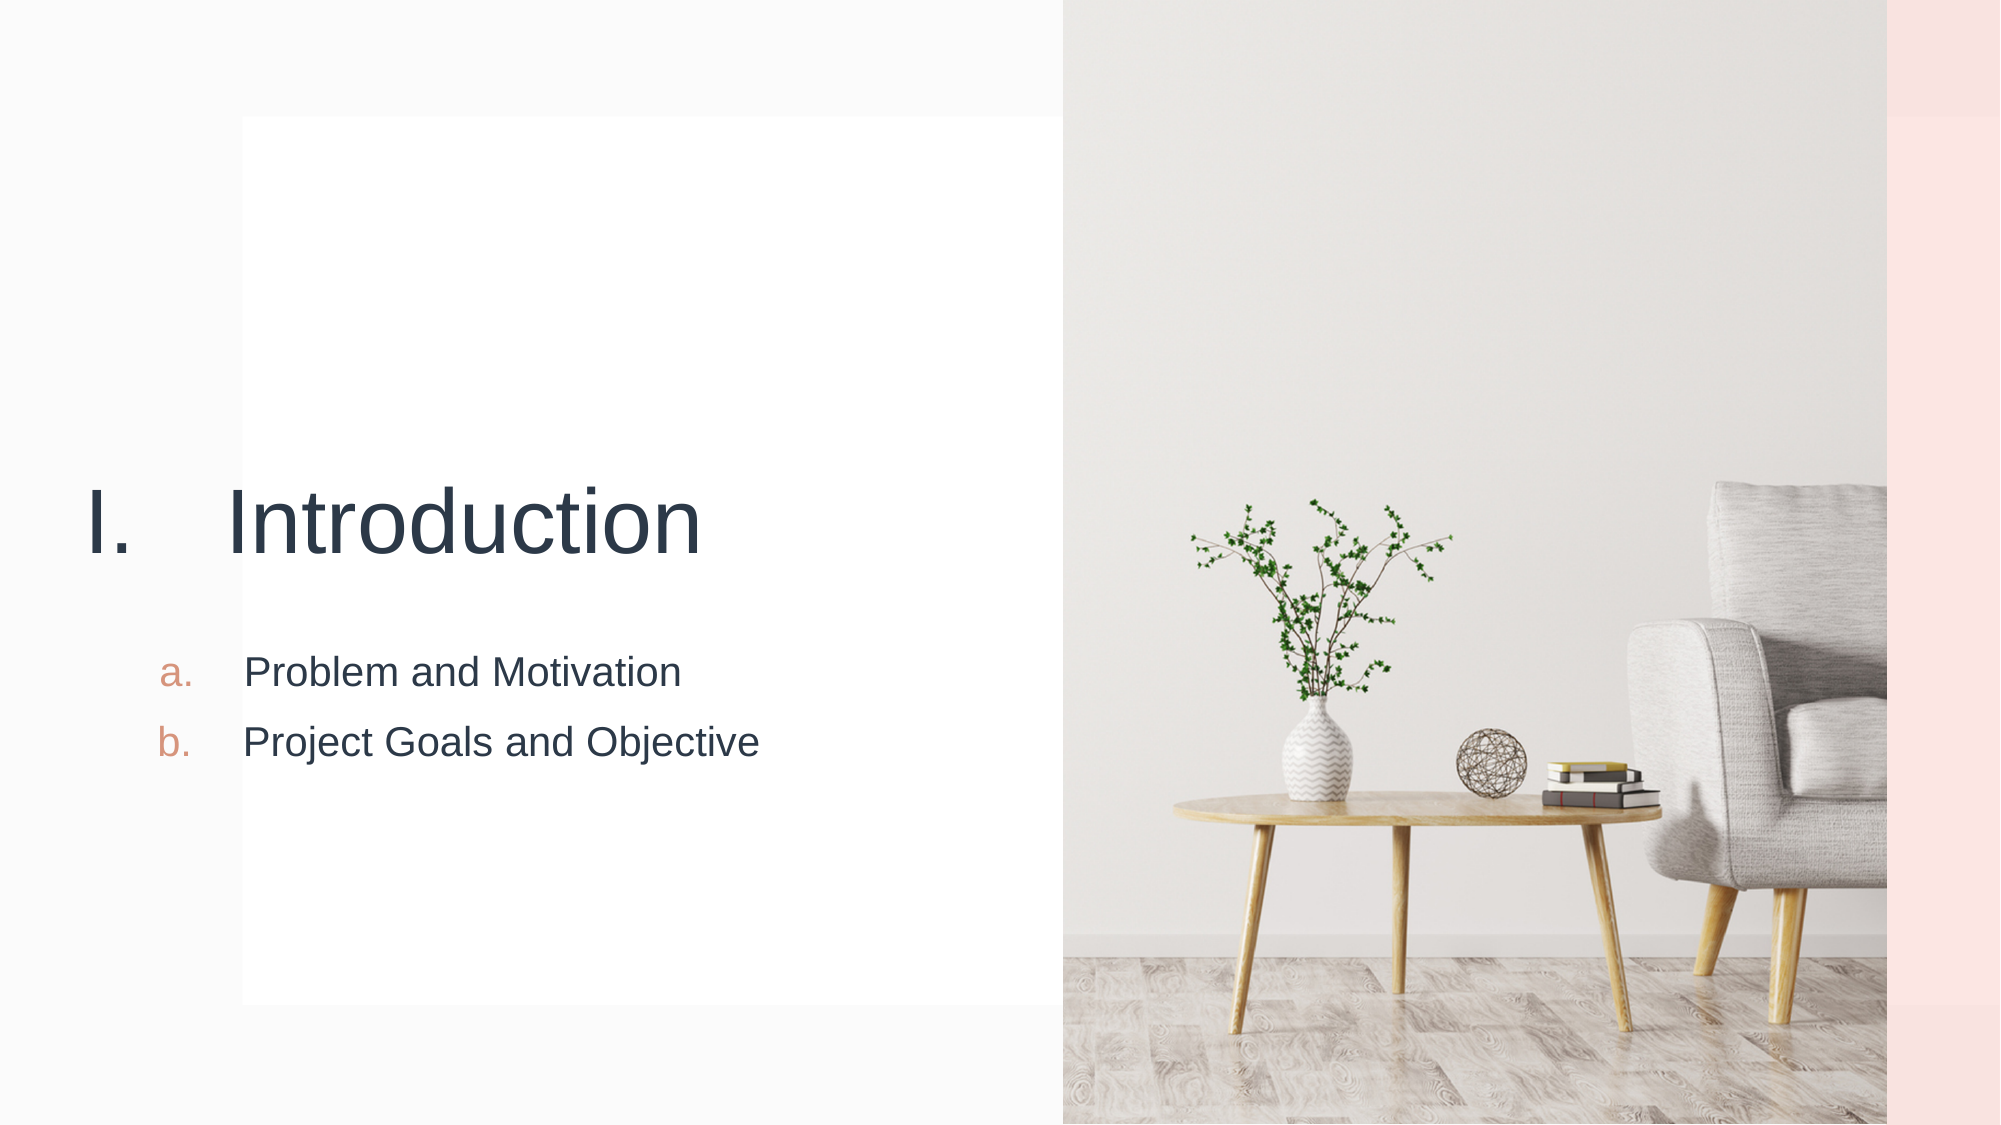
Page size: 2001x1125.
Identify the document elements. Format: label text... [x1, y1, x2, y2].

title Introduction [69, 94, 886, 582]
picture [1063, 0, 1888, 1124]
subtitle Problem and Motivation Project Goals and Objective [69, 617, 886, 978]
